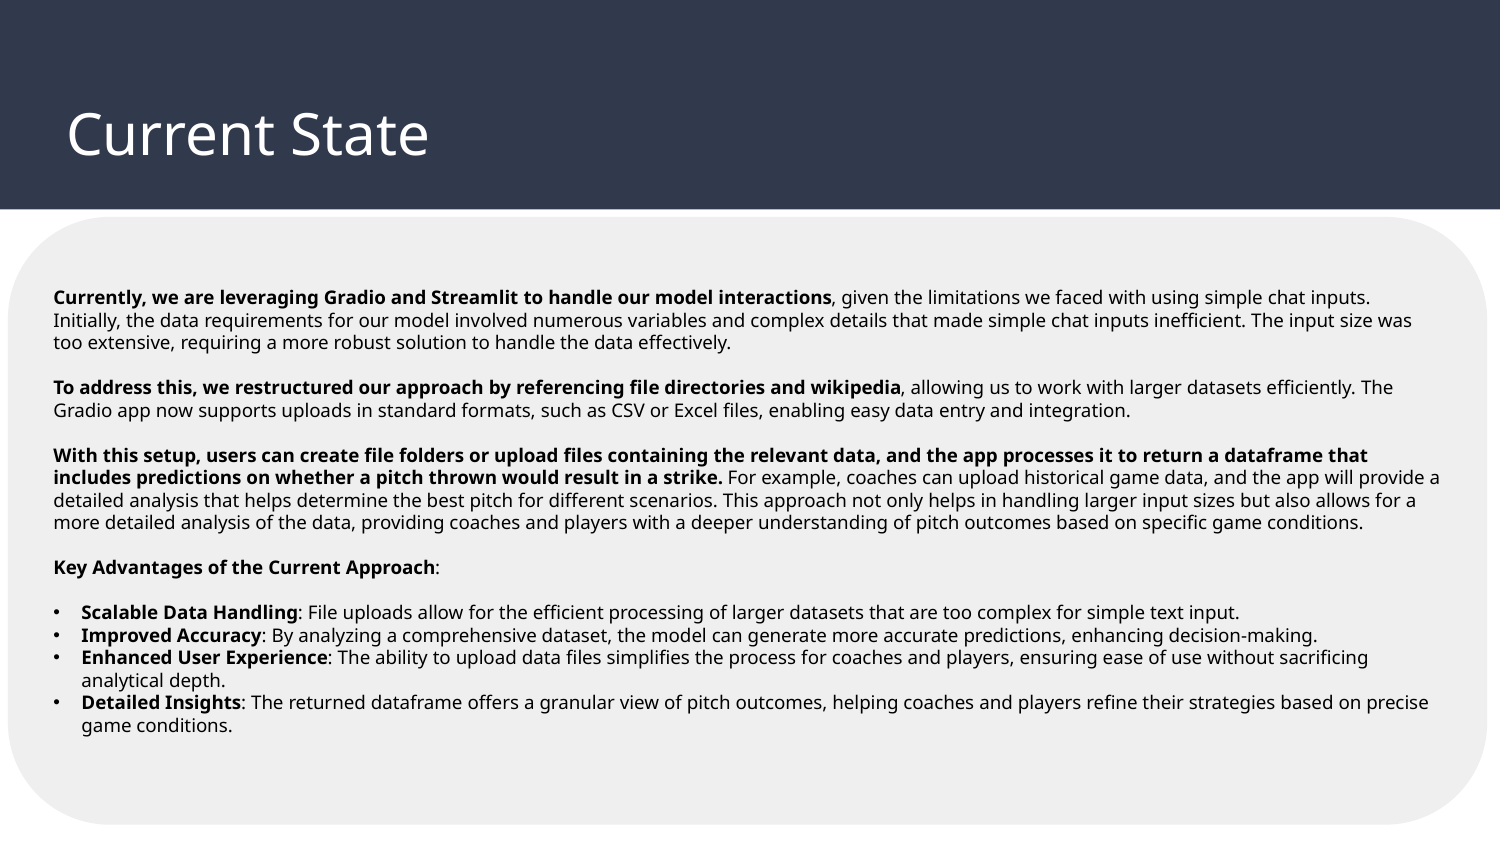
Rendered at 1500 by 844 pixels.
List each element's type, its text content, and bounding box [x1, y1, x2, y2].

title Current State [51, 82, 1449, 185]
text_box Currently, we are leveraging Gradio and Streamlit to handle our model interactions, given the limitations we faced with using simple chat inputs. Initially, the data requirements for our model involved numerous variables and complex details that made simple chat inputs inefficient. The input size was too extensive, requiring a more robust solution to handle the data effectively. To address this, we restructured our approach by referencing file directories and wikipedia, allowing us to work with larger datasets efficiently. The Gradio app now supports uploads in standard formats, such as CSV or Excel files, enabling easy data entry and integration. With this setup, users can create file folders or upload files containing the relevant data, and the app processes it to return a dataframe that includes predictions on whether a pitch thrown would result in a strike. For example, coaches can upload historical game data, and the app will provide a detailed analysis that helps determine the best pitch for different scenarios. This approach not only helps in handling larger input sizes but also allows for a more detailed analysis of the data, providing coaches and players with a deeper understanding of pitch outcomes based on specific game conditions. Key Advantages of the Current Approach: Scalable Data Handling: File uploads allow for the efficient processing of larger datasets that are too complex for simple text input. Improved Accuracy: By analyzing a comprehensive dataset, the model can generate more accurate predictions, enhancing decision-making. Enhanced User Experience: The ability to upload data files simplifies the process for coaches and players, ensuring ease of use without sacrificing analytical depth. Detailed Insights: The returned dataframe offers a granular view of pitch outcomes, helping coaches and players refine their strategies based on precise game conditions. [8, 217, 1487, 824]
